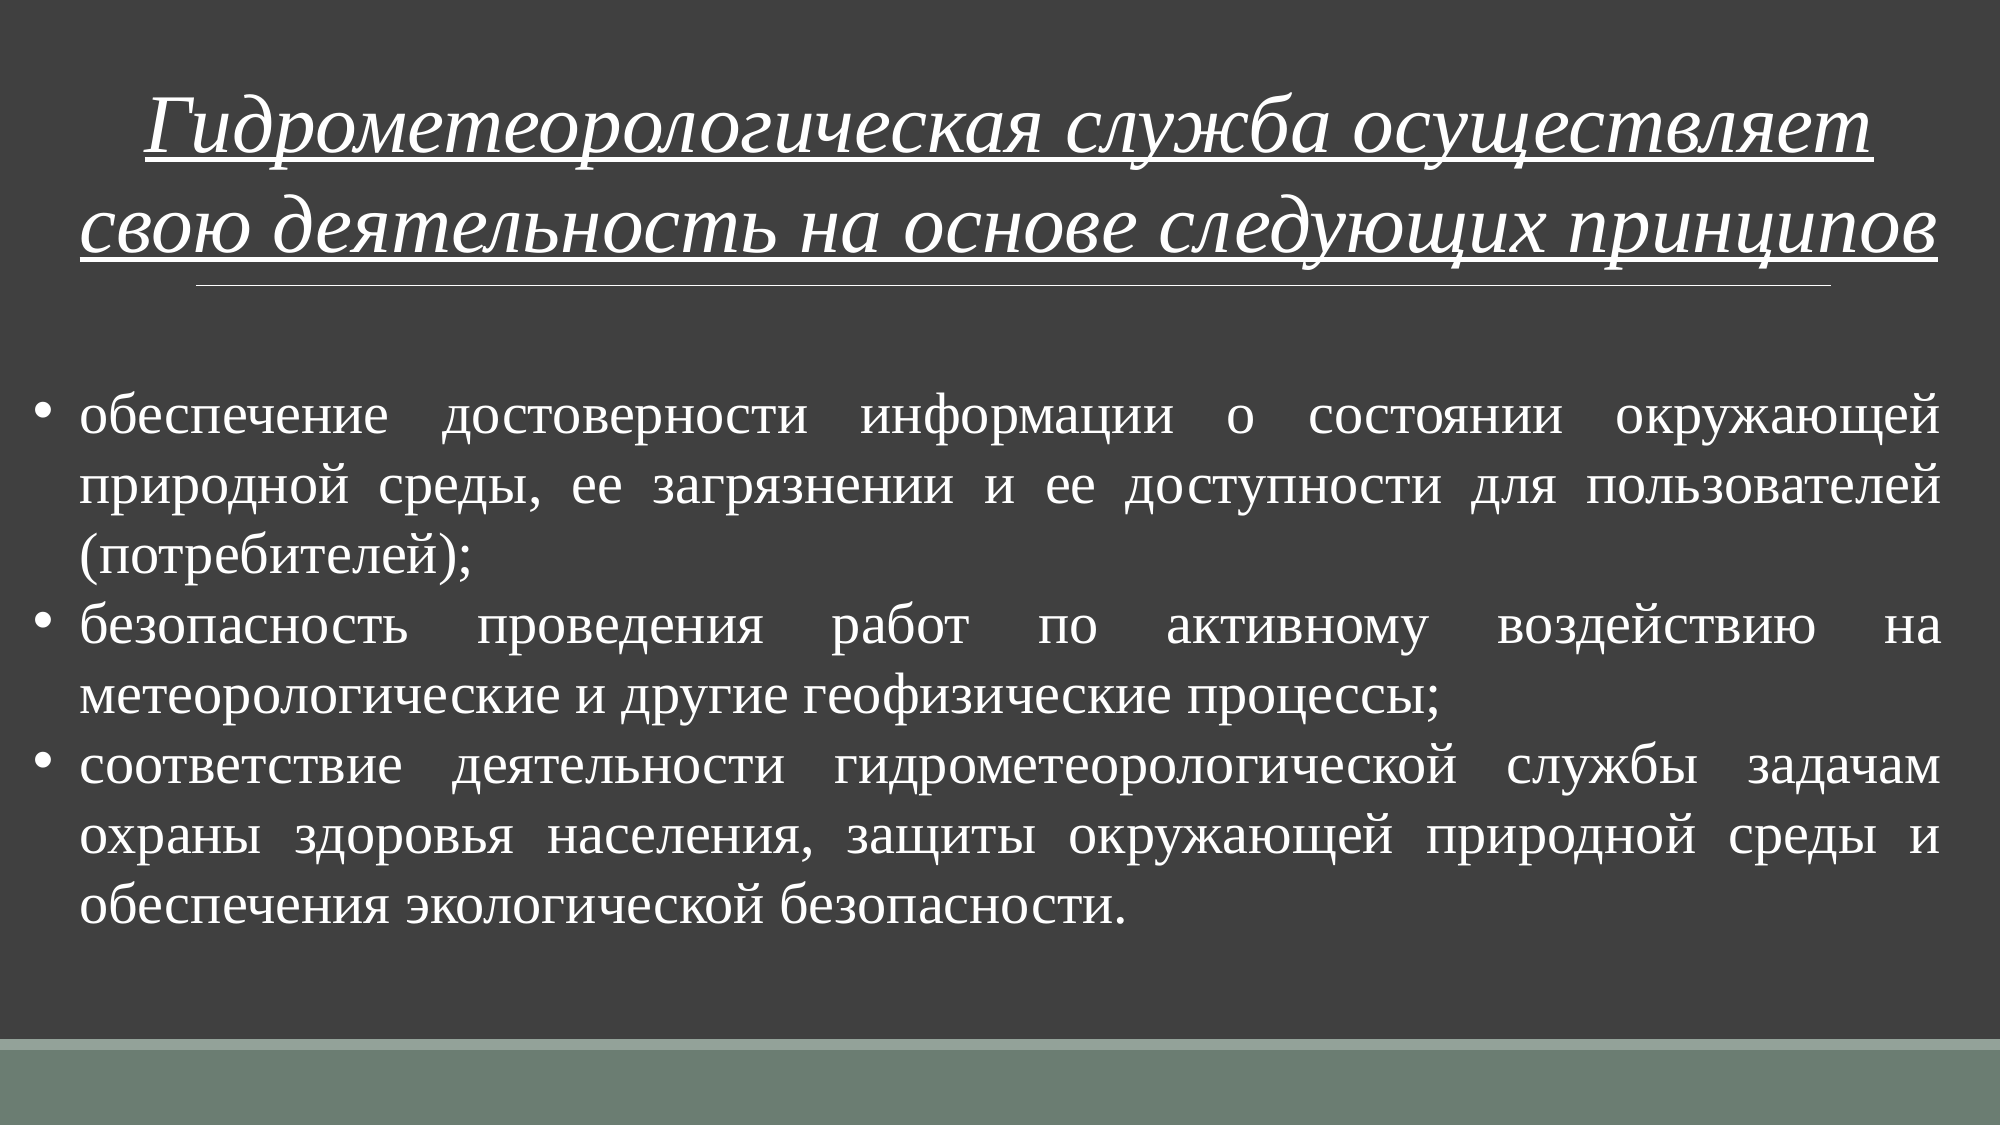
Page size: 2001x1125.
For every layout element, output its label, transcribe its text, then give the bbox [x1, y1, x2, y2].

text_box Гидрометеорологическая служба осуществляет свою дея­тельность на основе следующих принципов [61, 61, 1957, 277]
text_box обеспечение достоверности информации о состоянии окружающей природной среды, ее загрязнении и ее до­ступности для пользователей (потребителей); безопасность проведения работ по активному воздей­ствию на метеорологические и другие геофизические процессы; соответствие деятельности гидрометеорологической службы задачам охраны здоровья населения, защиты окружающей природной среды и обеспечения экологи­ческой безопасности. [18, 367, 1957, 942]
